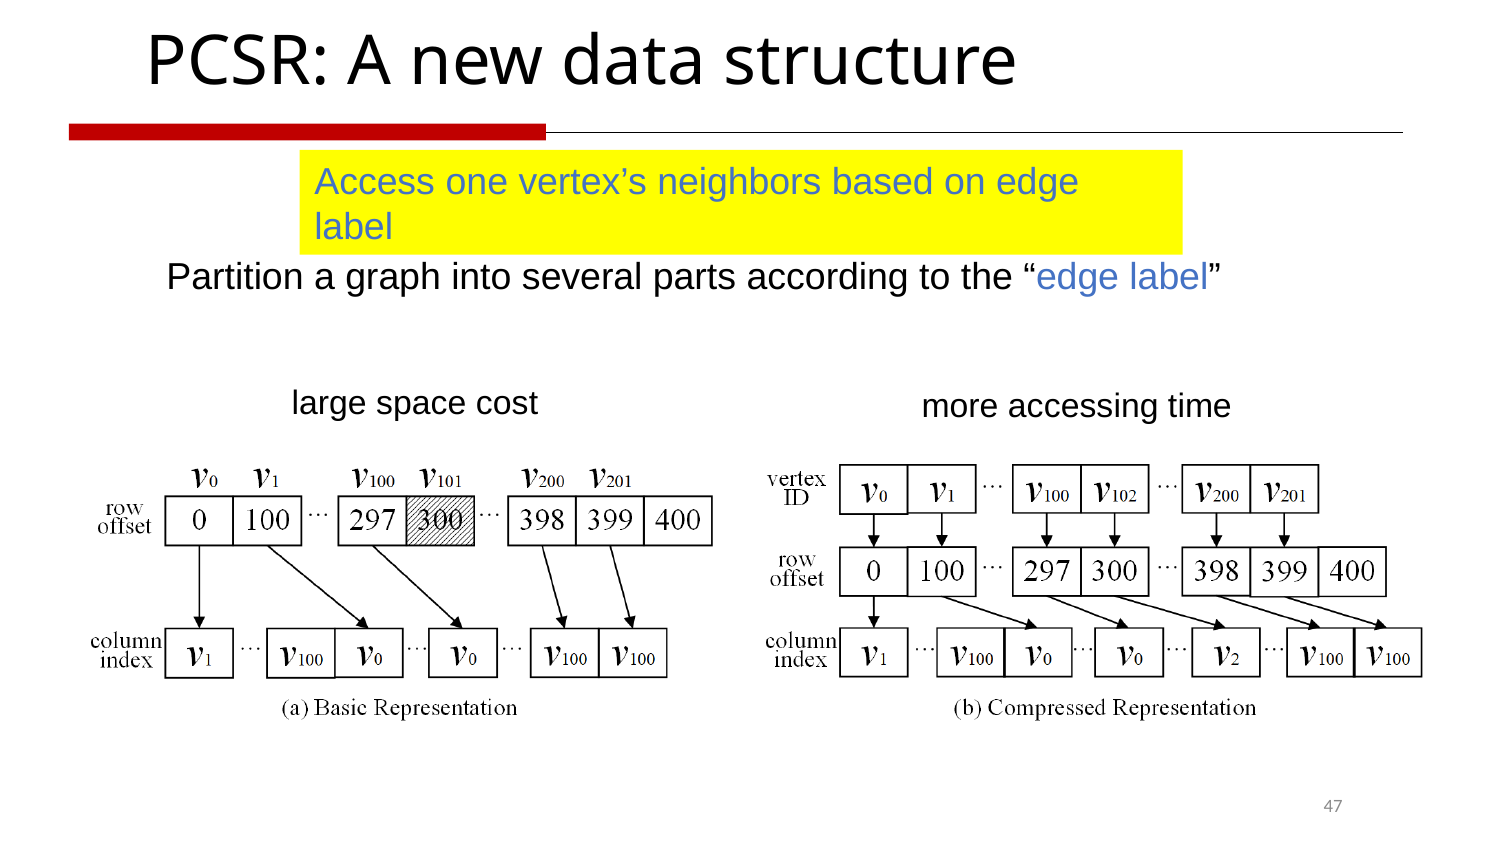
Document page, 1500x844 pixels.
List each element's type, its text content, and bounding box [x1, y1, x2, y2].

picture [74, 439, 1425, 733]
text_box Partition a graph into several parts according to the “edge label” [151, 244, 1287, 305]
text_box more accessing time [906, 375, 1290, 432]
text_box [68, 123, 547, 132]
title PCSR: A new data structure [130, 14, 1346, 111]
text_box Access one vertex’s neighbors based on edge label [299, 149, 1183, 244]
slide_number 47 [1042, 782, 1358, 827]
text_box large space cost [276, 373, 584, 429]
text_box [68, 133, 547, 142]
